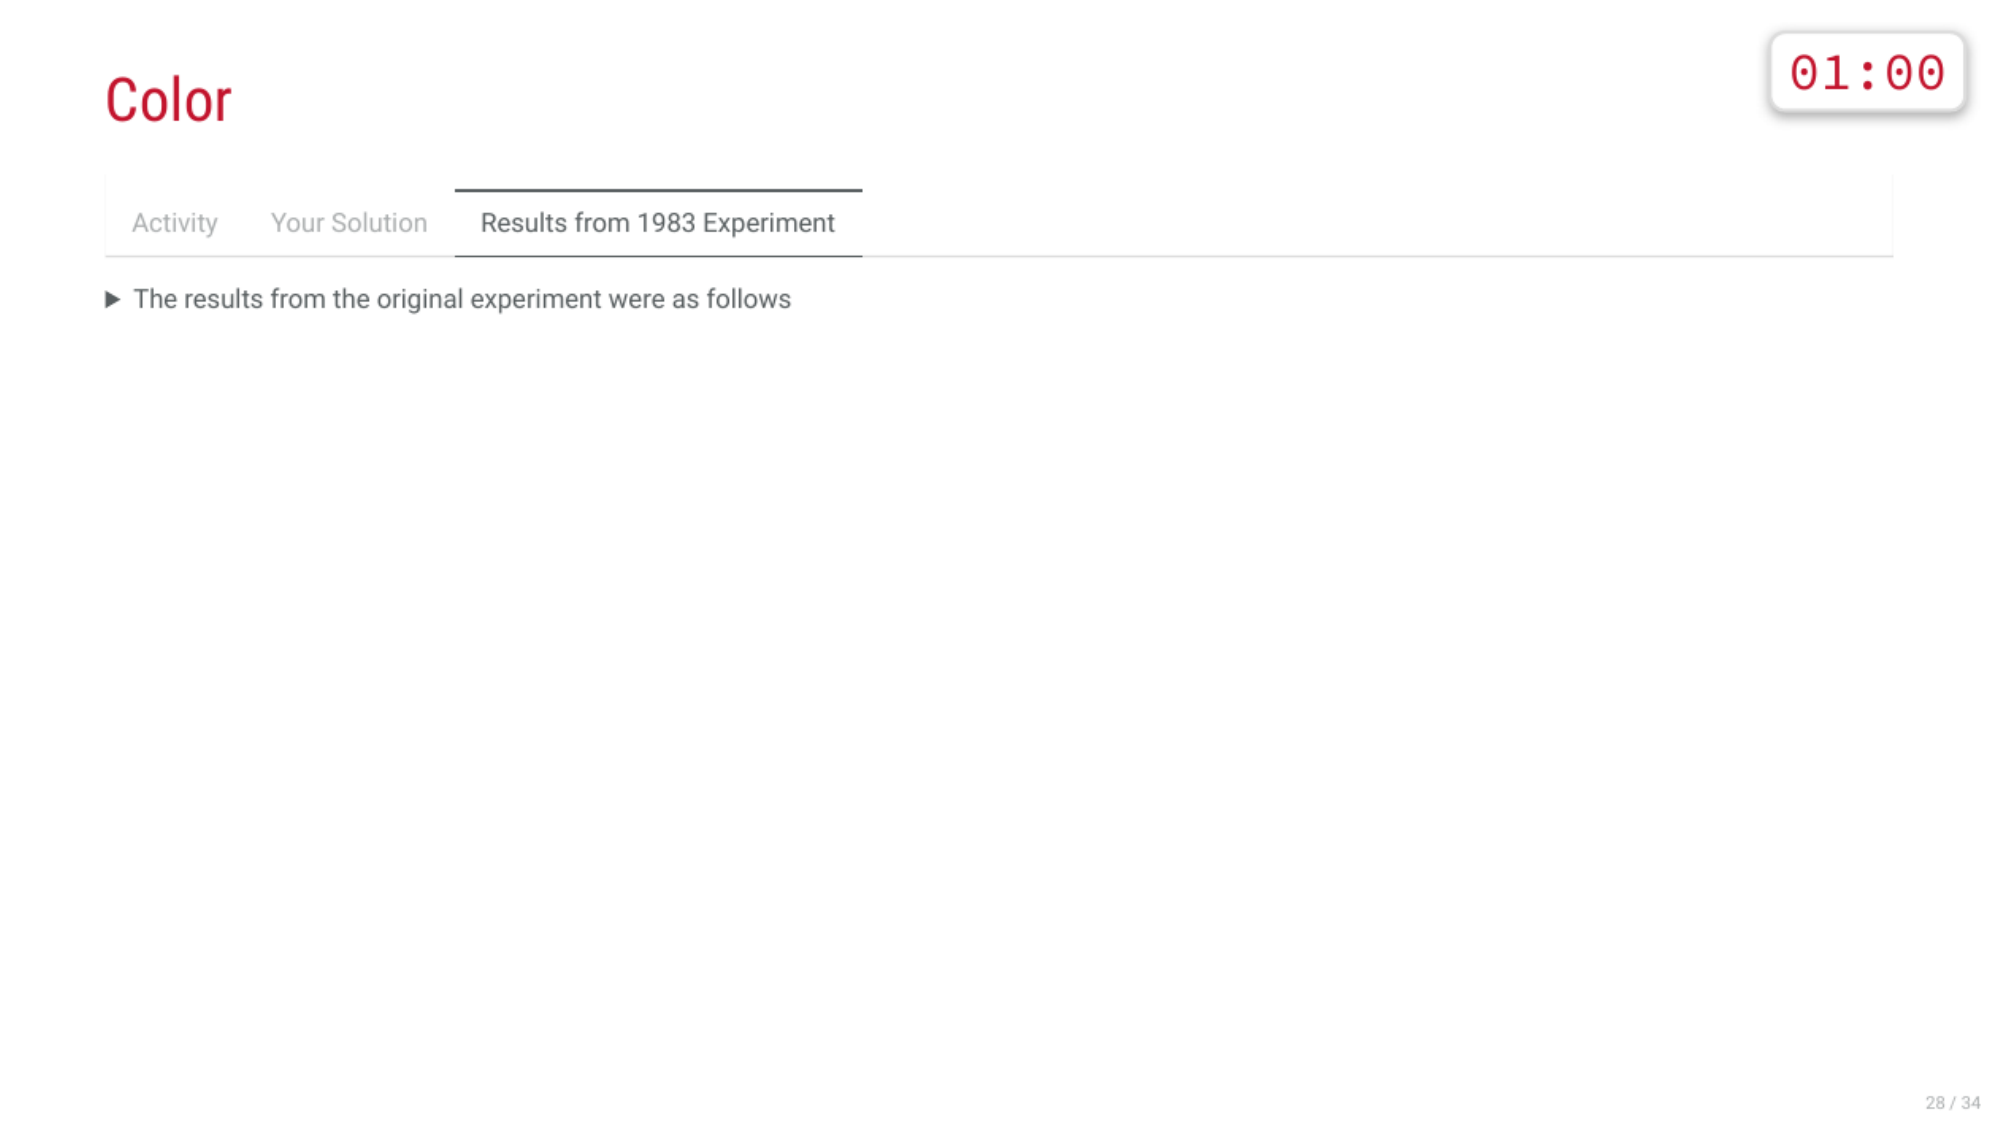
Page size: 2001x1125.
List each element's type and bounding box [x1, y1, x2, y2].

list [0, 0, 2000, 1125]
